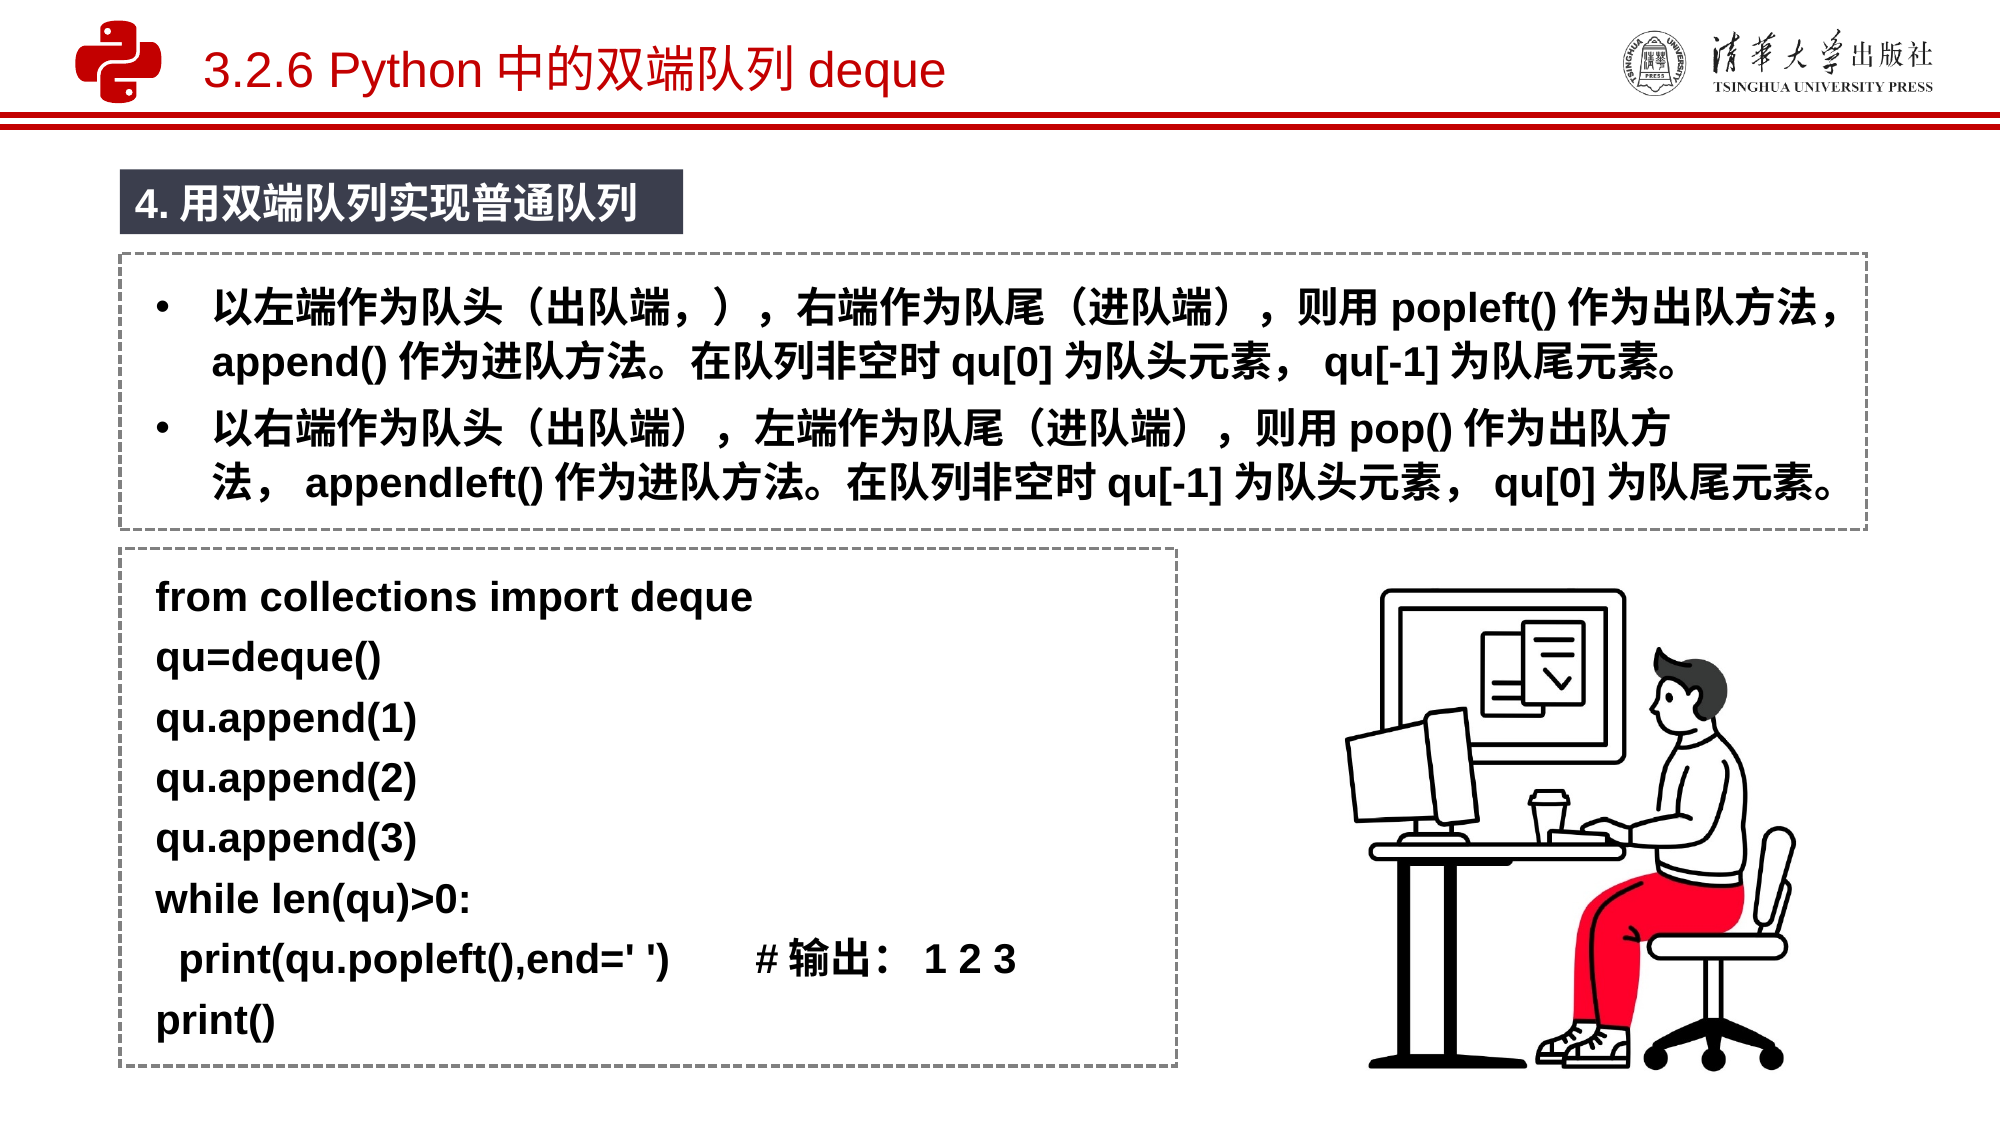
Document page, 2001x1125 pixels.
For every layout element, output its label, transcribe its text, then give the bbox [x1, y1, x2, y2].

text_box 3.2.6 Python中的双端队列deque [188, 30, 962, 106]
text_box 以左端作为队头（出队端，），右端作为队尾（进队端），则用popleft()作为出队方法，append()作为进队方法。在队列非空时qu[0]为队头元素，qu[-1]为队尾元素。 以右端作为队头（出队端），左端作为队尾（进队端），则用pop()作为出队方法，appendleft()作为进队方法。在队列非空时qu[-1]为队头元素，qu[0]为队尾元素。 [119, 252, 1868, 531]
text_box from collections import deque qu=deque() qu.append(1) qu.append(2) qu.append(3) while len(qu)>0: print(qu.popleft(),end=' ') #输出：1 2 3 print() [119, 547, 1178, 1067]
text_box 4.用双端队列实现普通队列 [119, 169, 684, 235]
picture [1330, 530, 1867, 1106]
